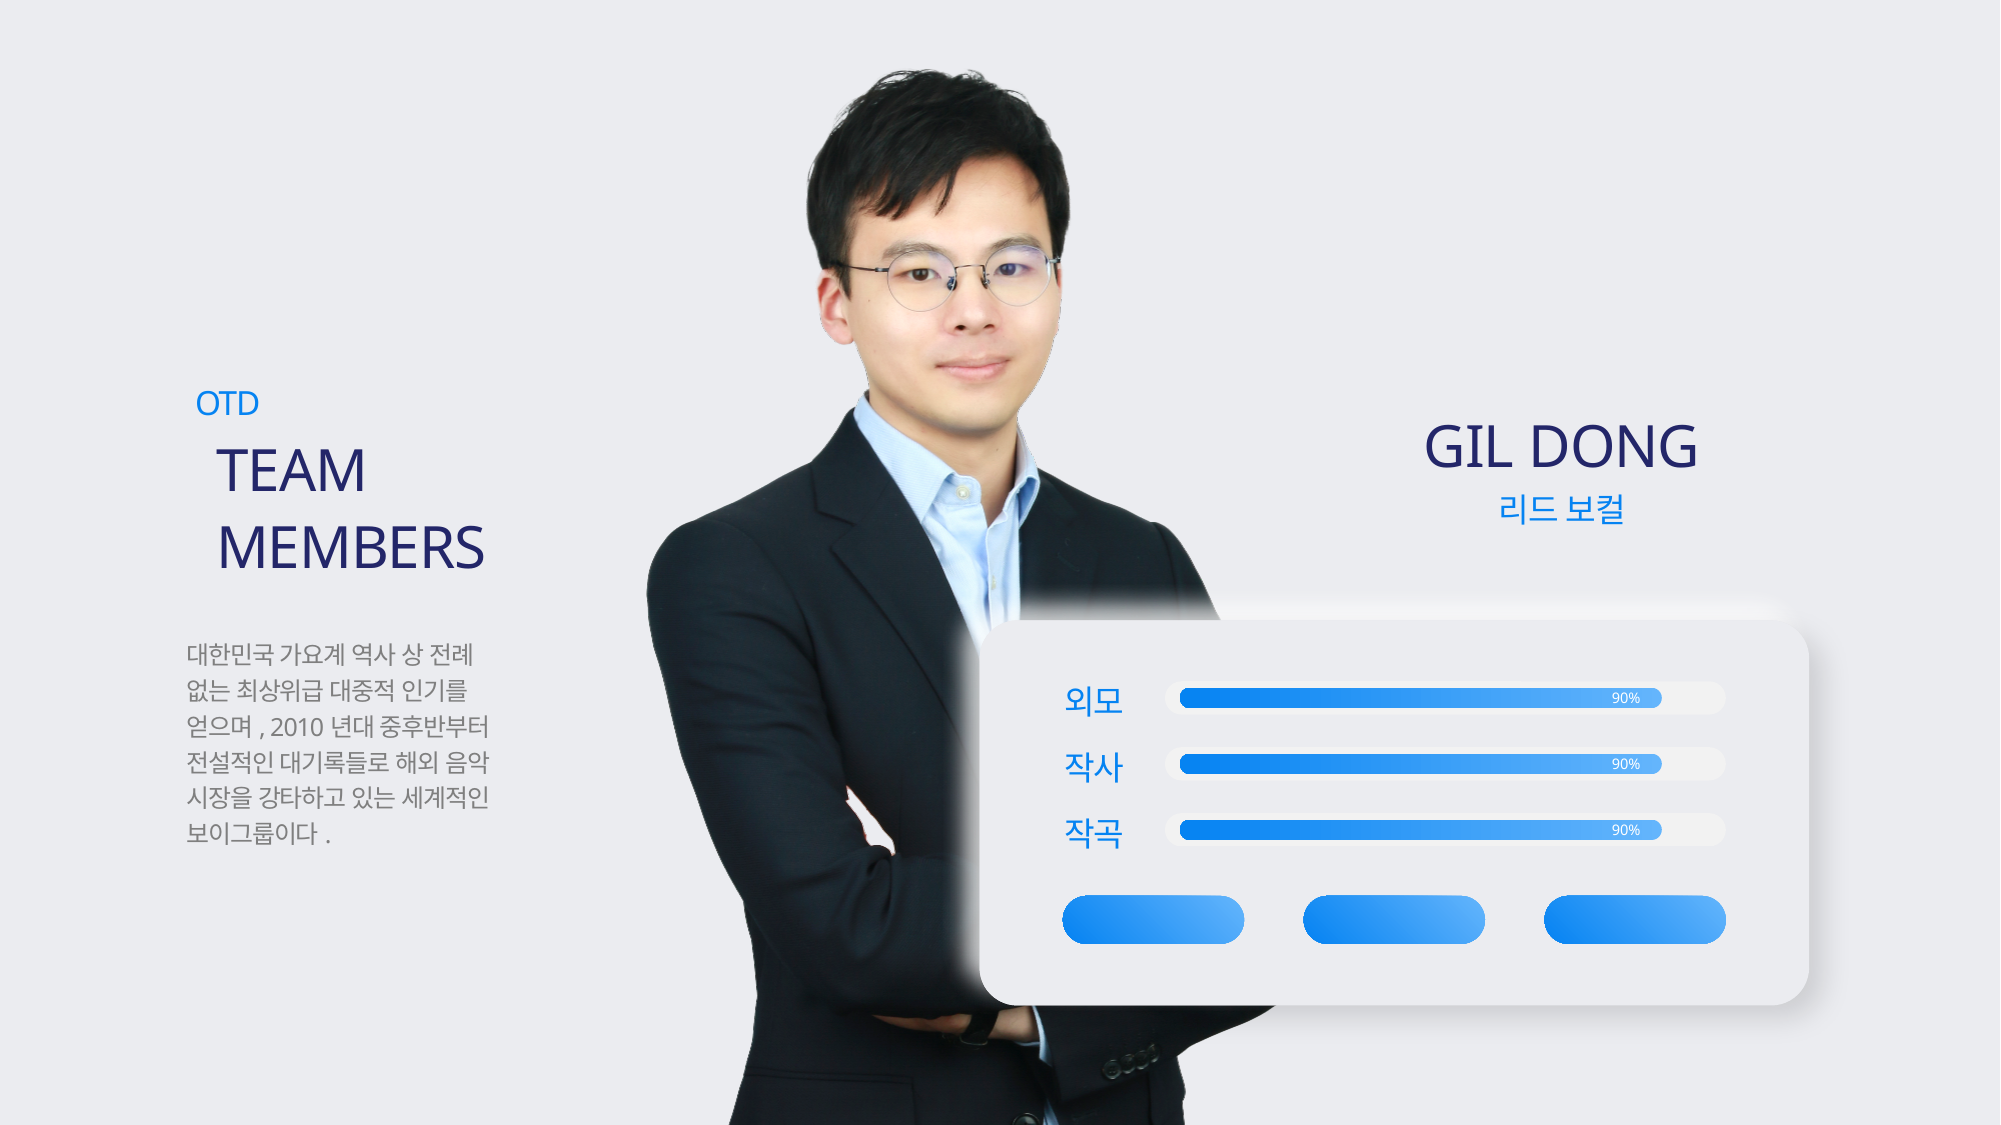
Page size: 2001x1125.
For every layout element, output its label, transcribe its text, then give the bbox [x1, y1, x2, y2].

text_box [979, 620, 1810, 1006]
text_box GIL DONG [1462, 402, 1701, 480]
text_box OTD [195, 382, 261, 423]
text_box 대한민국 가요계 역사 상 전례 없는 최상위급 대중적 인기를 얻으며, 2010년대 중후반부터 전설적인 대기록들로 해외 음악 시장을 강타하고 있는 세계적인 보이그룹이다. [186, 633, 514, 849]
text_box TEAM MEMBERS [216, 426, 487, 581]
text_box 리드 보컬 [1498, 489, 1626, 530]
picture [514, 36, 1462, 1125]
